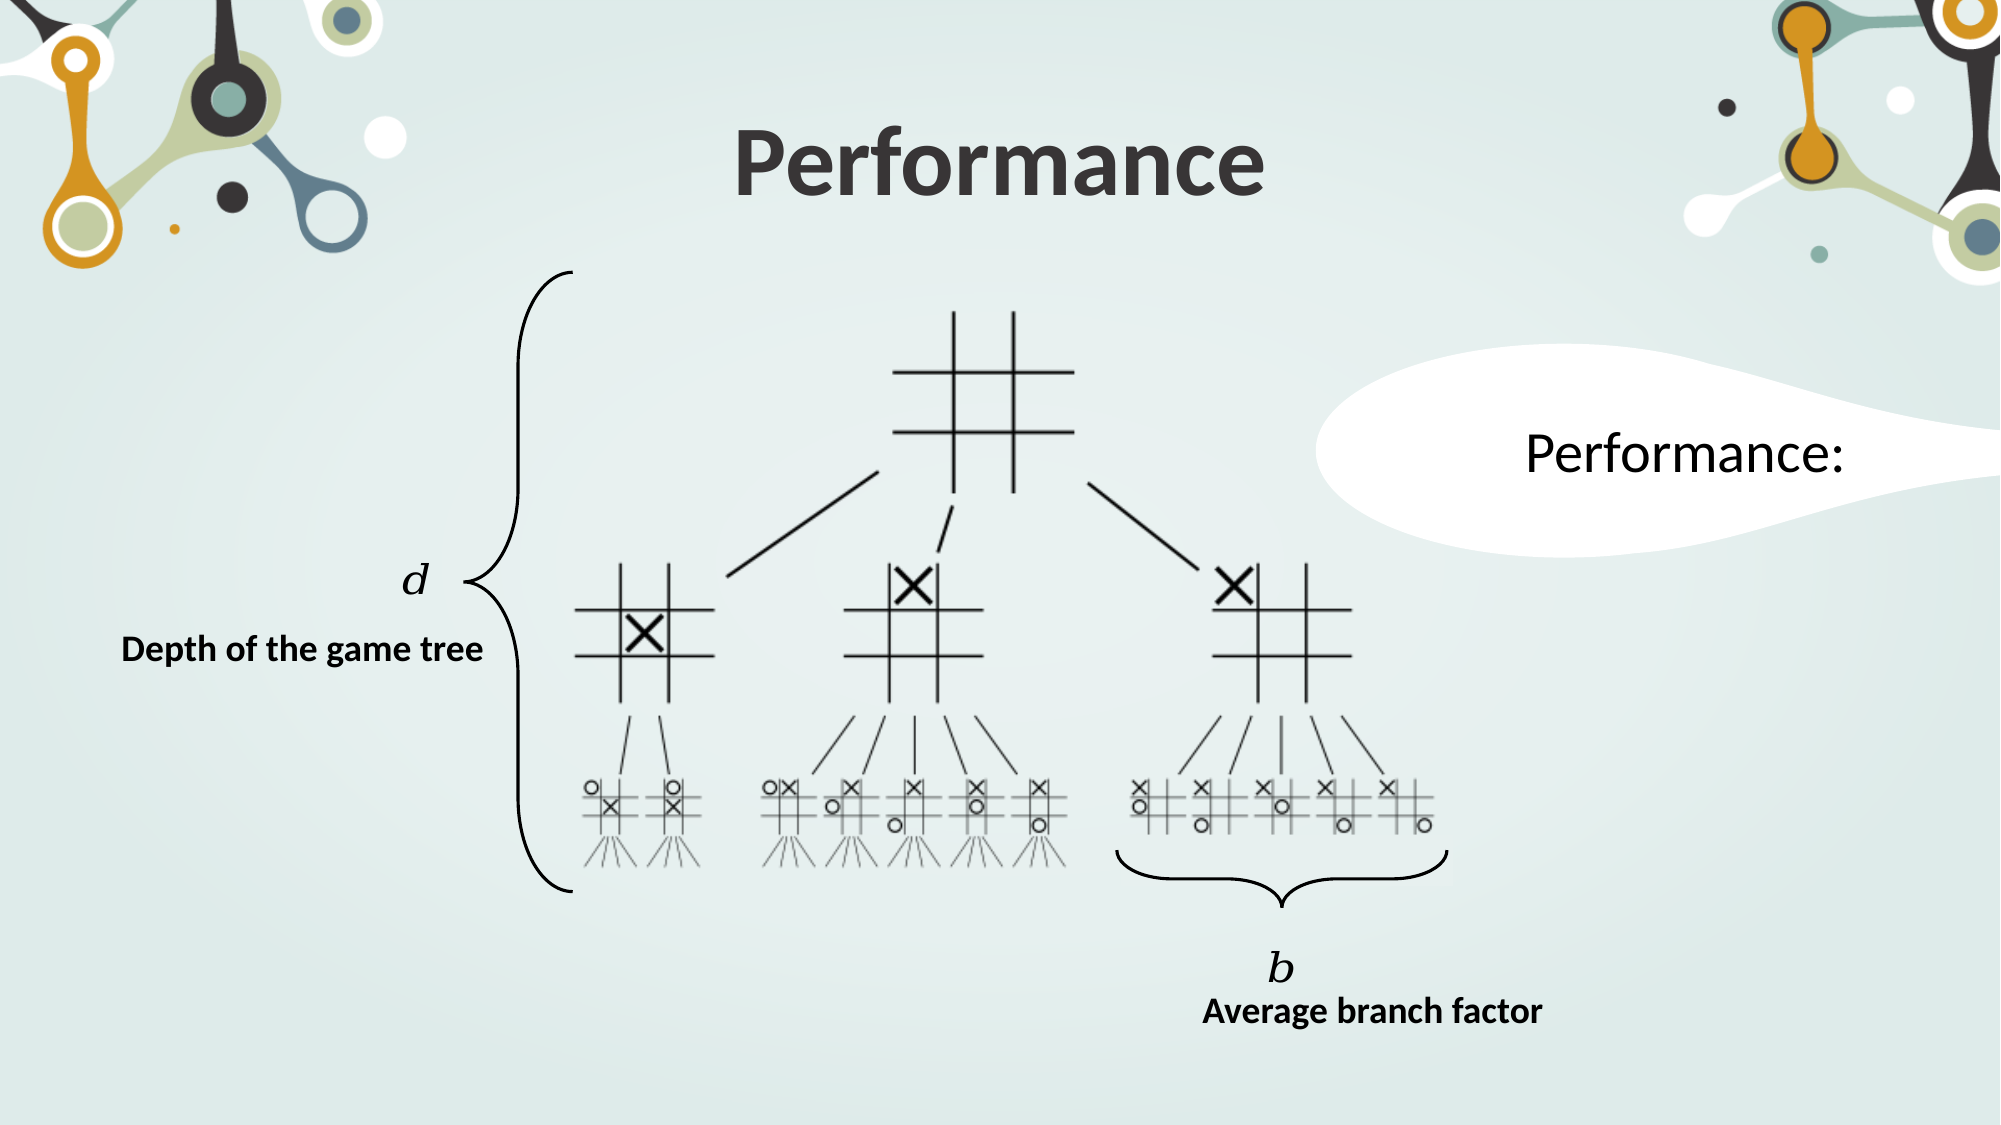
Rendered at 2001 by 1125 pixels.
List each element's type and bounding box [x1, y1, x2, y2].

picture [0, 0, 2000, 1125]
text_box [1315, 343, 2000, 558]
text_box [542, 279, 1452, 885]
